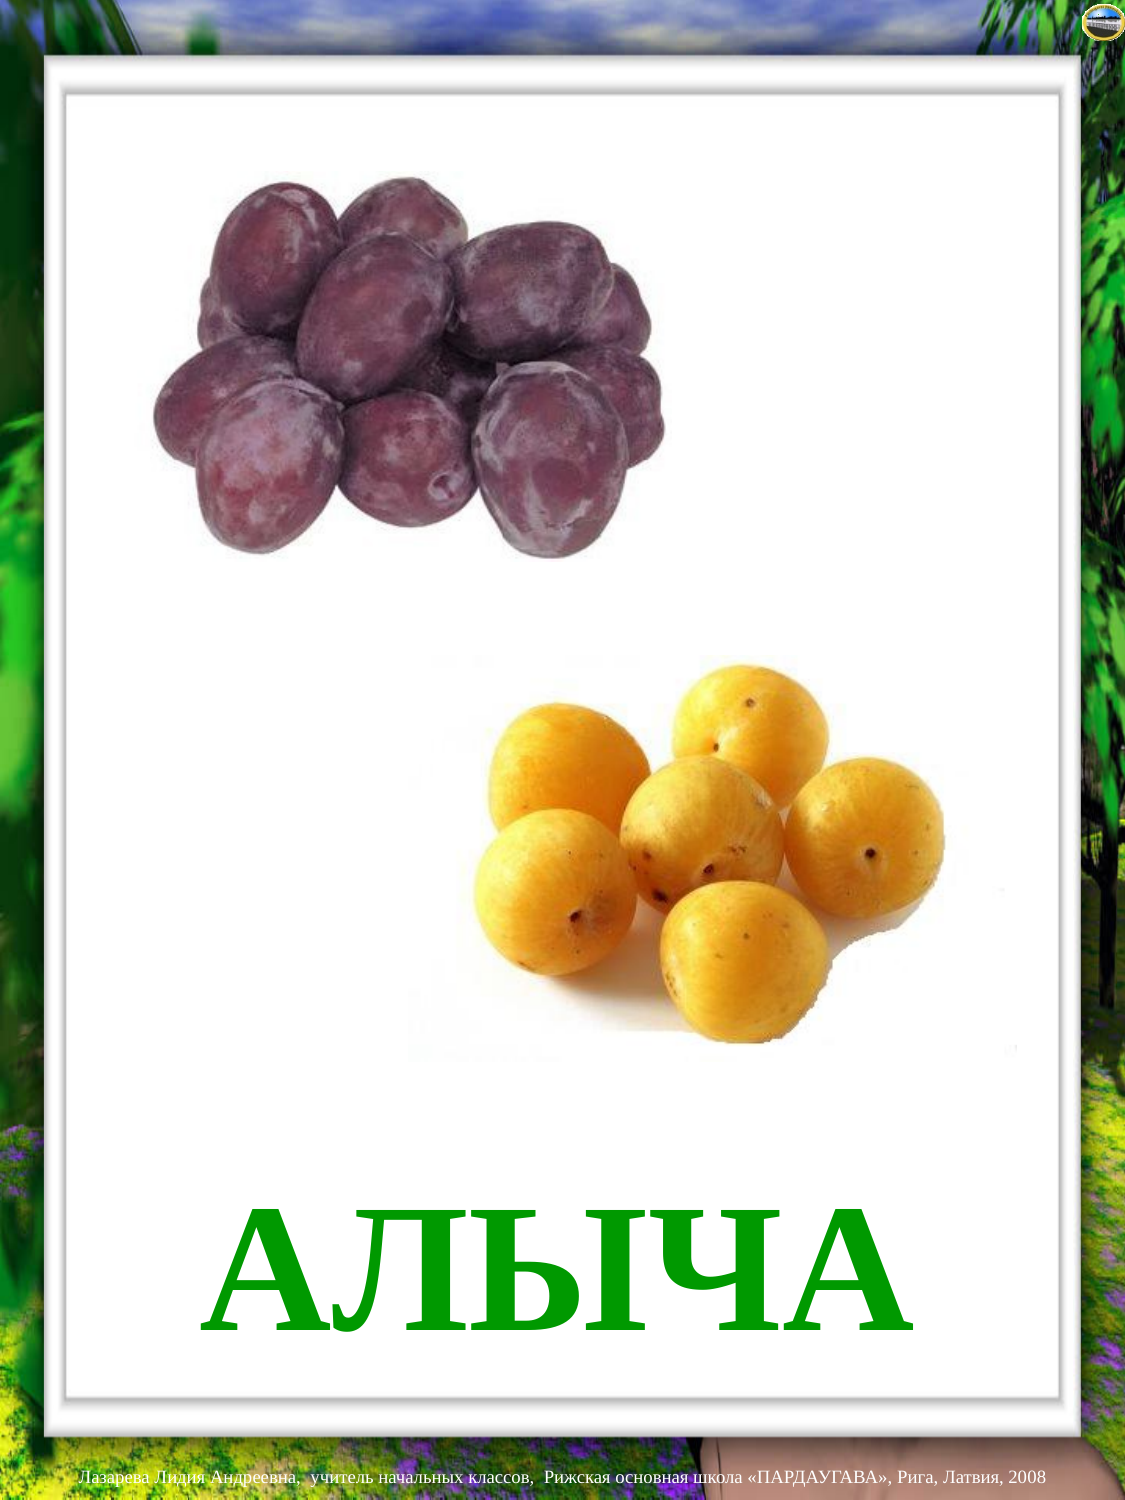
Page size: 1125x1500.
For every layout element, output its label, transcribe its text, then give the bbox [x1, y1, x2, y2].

picture [0, 0, 1125, 1500]
text_box АЛЫЧА [184, 1139, 931, 1375]
